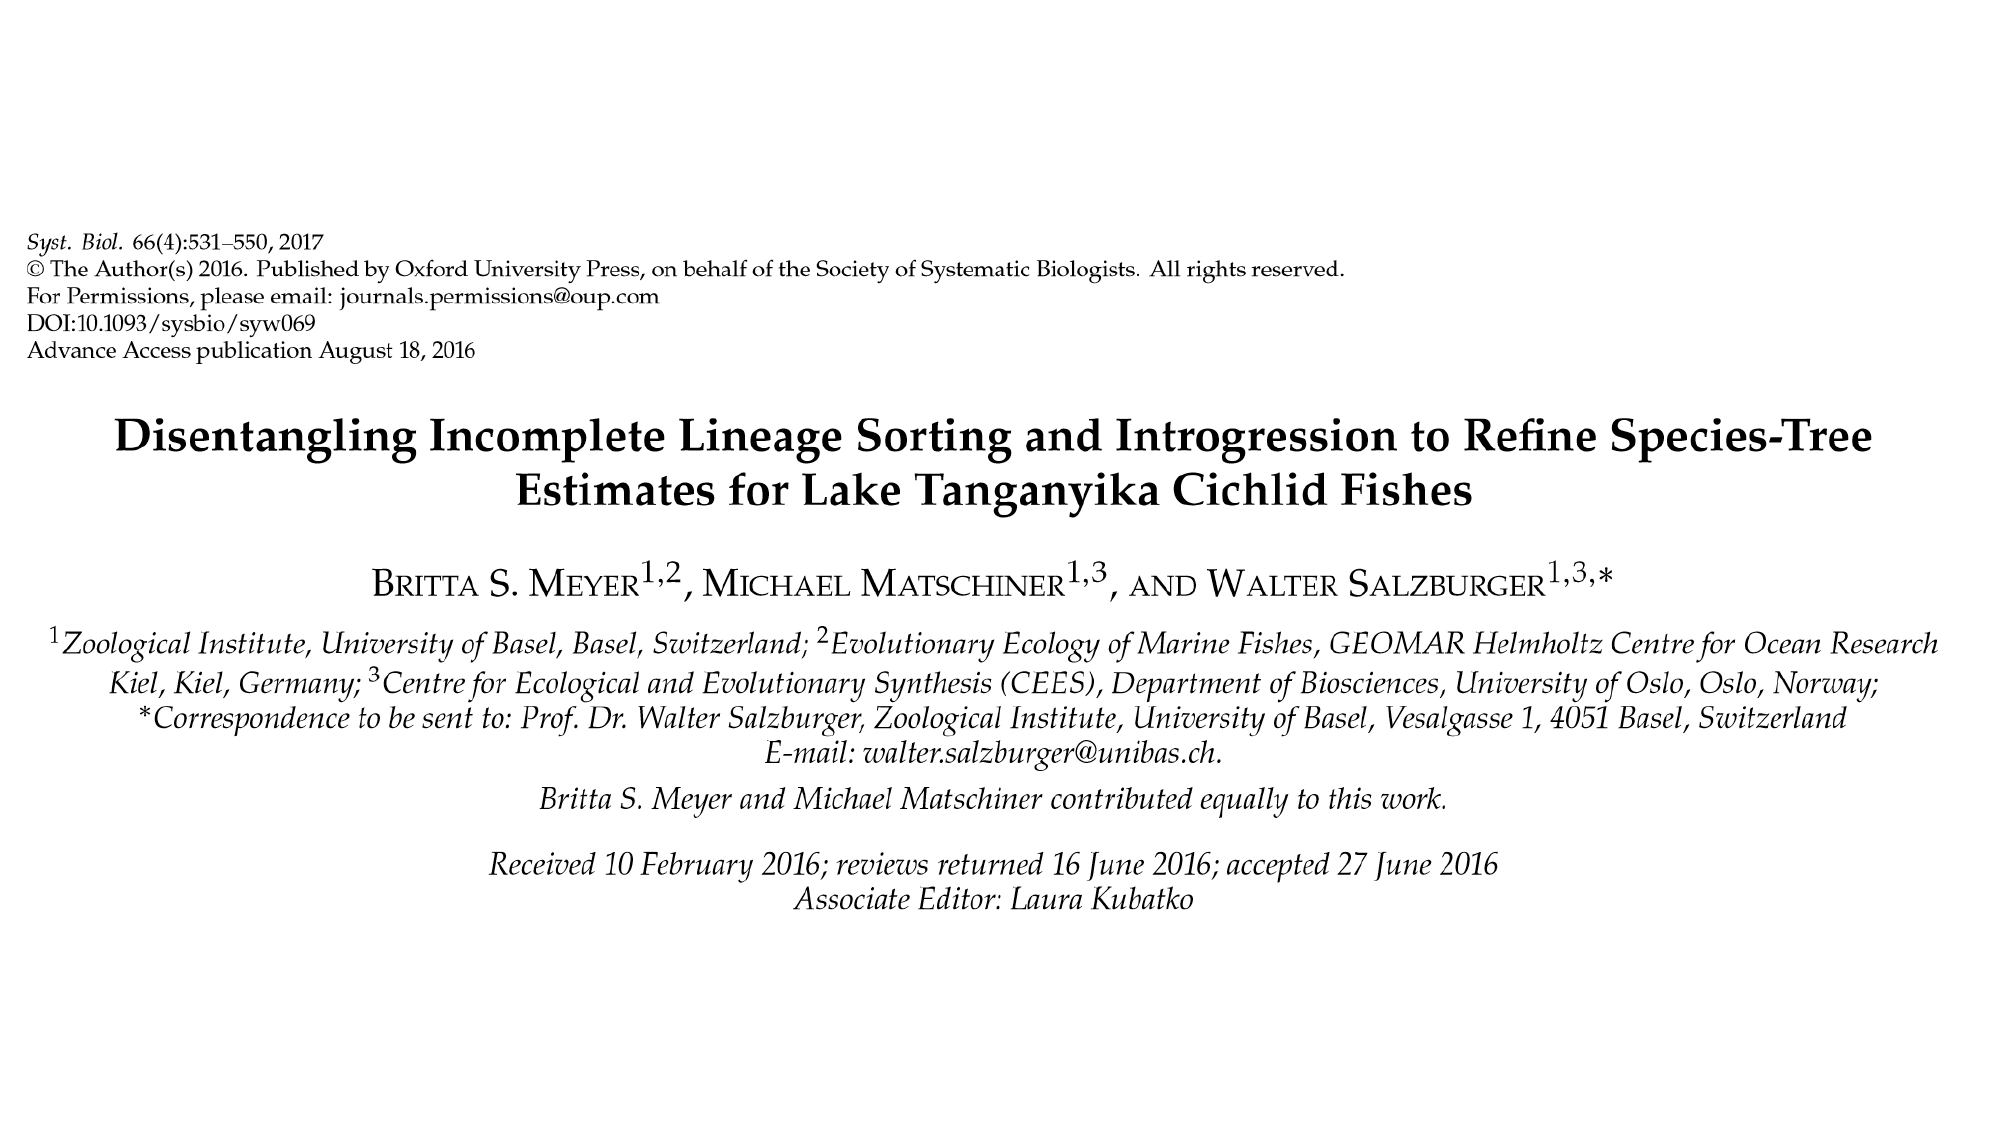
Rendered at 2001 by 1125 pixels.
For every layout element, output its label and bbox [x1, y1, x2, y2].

picture [0, 187, 2000, 938]
